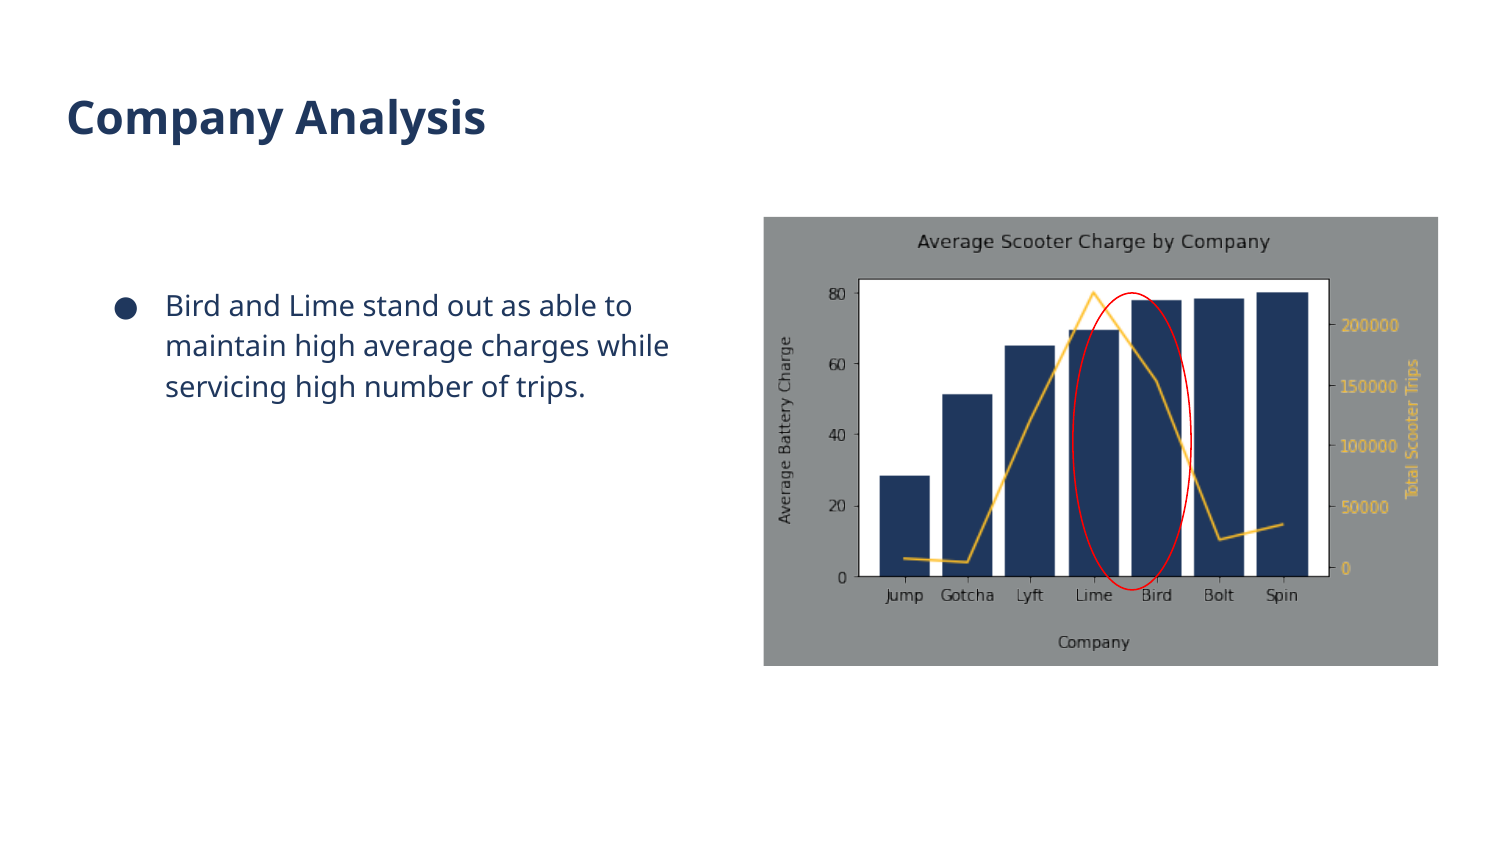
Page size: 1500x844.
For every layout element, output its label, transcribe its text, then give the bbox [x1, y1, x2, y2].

text_box Bird and Lime stand out as able to maintain high average charges while servicing high number of trips. [75, 267, 735, 418]
text_box [763, 216, 1439, 666]
picture [769, 222, 1433, 661]
title Company Analysis [51, 72, 593, 167]
